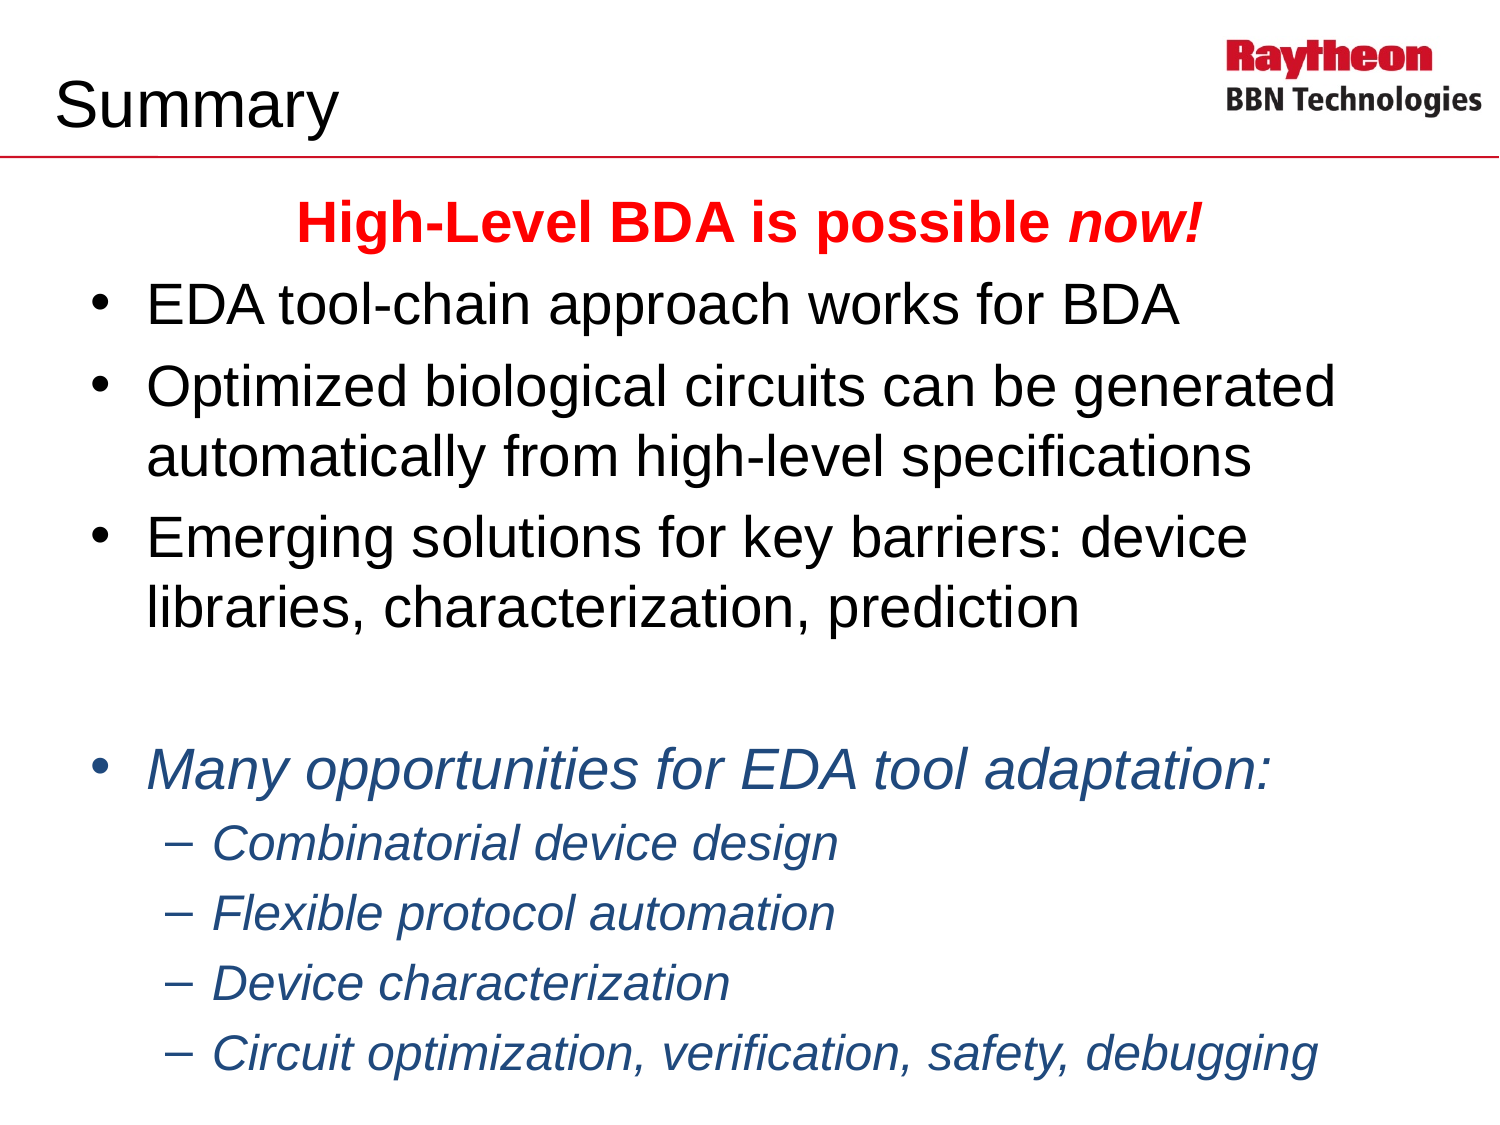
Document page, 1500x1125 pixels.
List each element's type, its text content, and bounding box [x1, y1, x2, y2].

title Summary [39, 44, 1390, 158]
picture [1222, 36, 1484, 121]
list High-Level BDA is possible now! EDA tool-chain approach works for BDA Optimized biological circuits can be generated automatically from high-level specifications Emerging solutions for key barriers: device libraries, characterization, prediction Many opportunities for EDA tool adaptation: Combinatorial device design Flexible protocol automation Device characterization Circuit optimization, verification, safety, debugging [74, 176, 1426, 1084]
